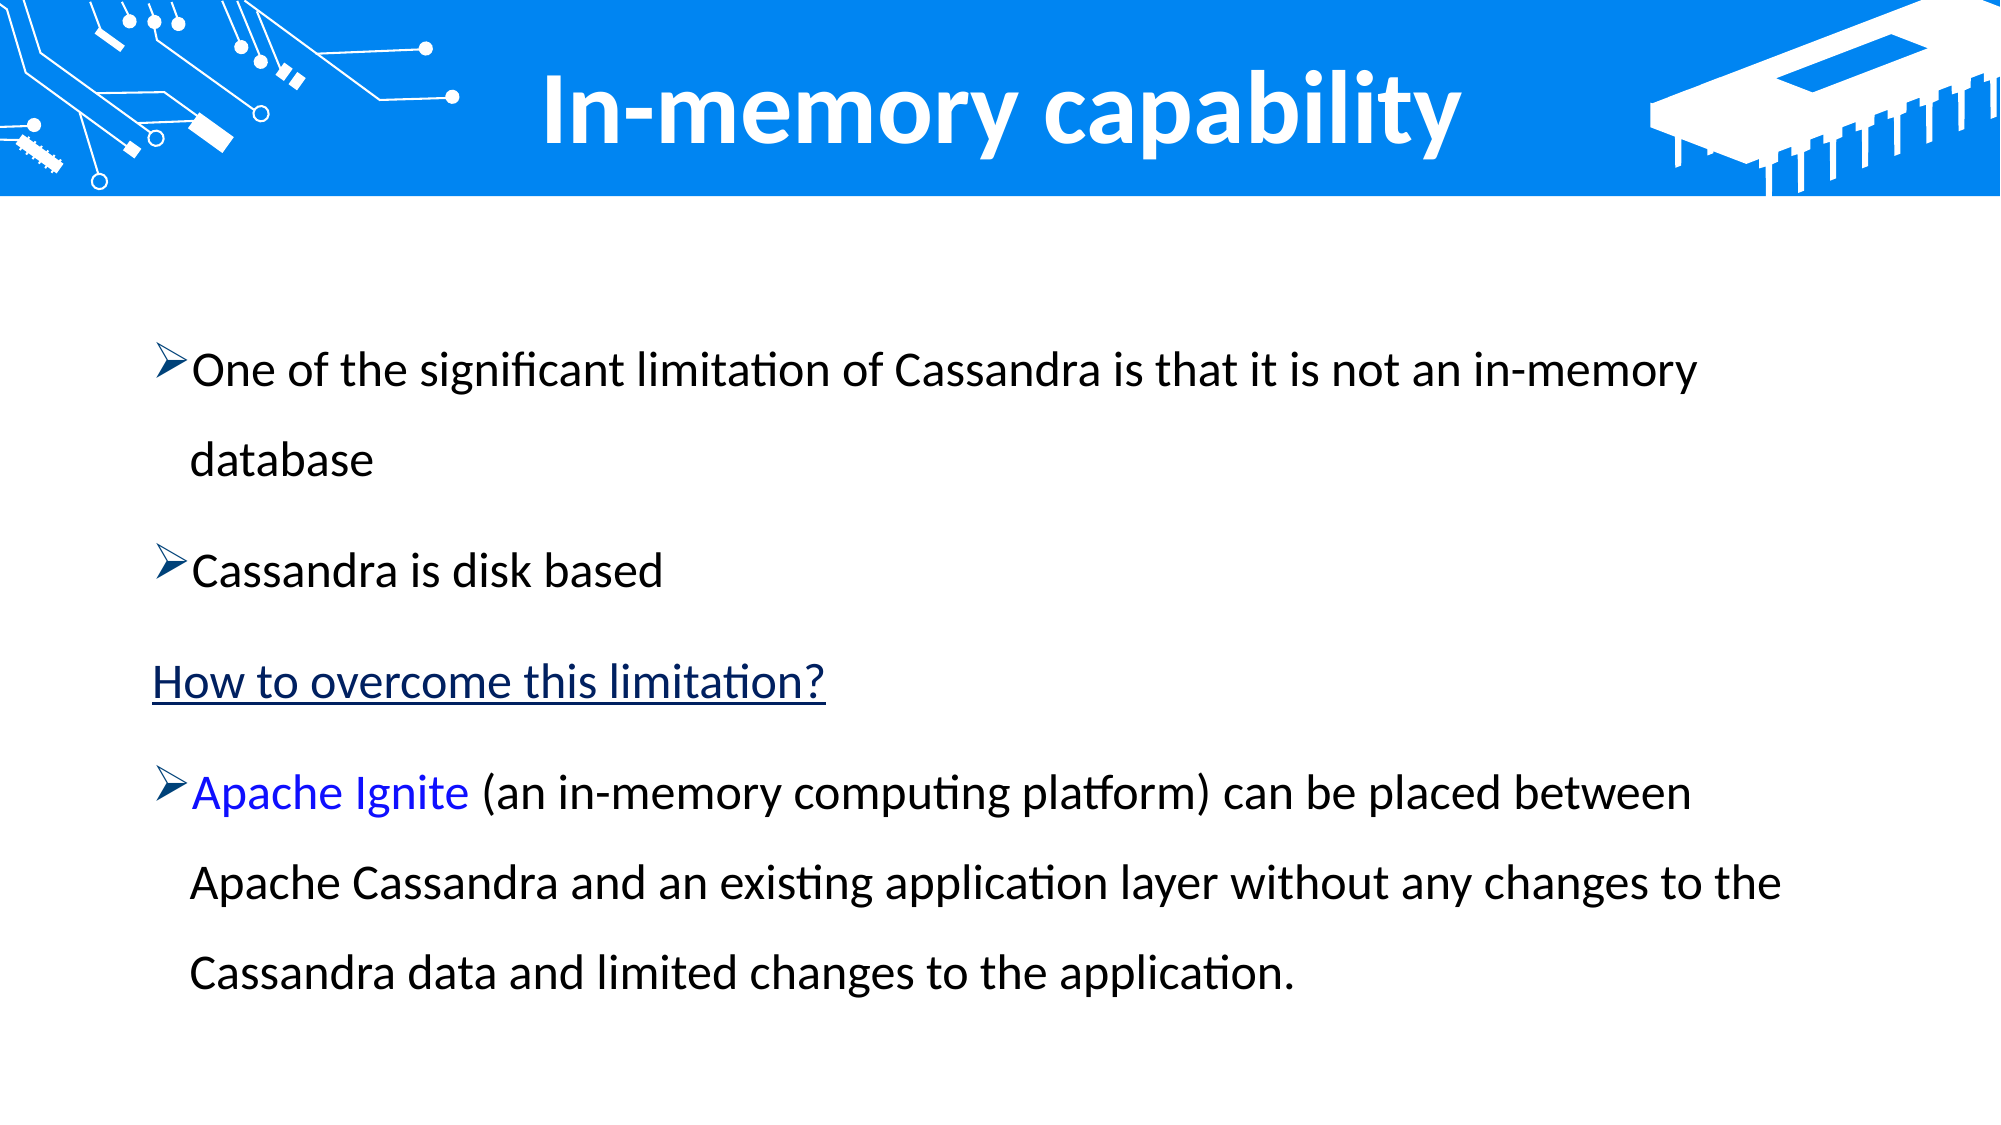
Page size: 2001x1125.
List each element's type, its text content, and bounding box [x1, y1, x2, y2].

text_box One of the significant limitation of Cassandra is that it is not an in-memory database Cassandra is disk based How to overcome this limitation? Apache Ignite (an in-memory computing platform) can be placed between Apache Cassandra and an existing application layer without any changes to the Cassandra data and limited changes to the application. [137, 299, 1863, 1014]
list In-memory capability [53, 44, 1952, 164]
text_box [137, 59, 1863, 278]
